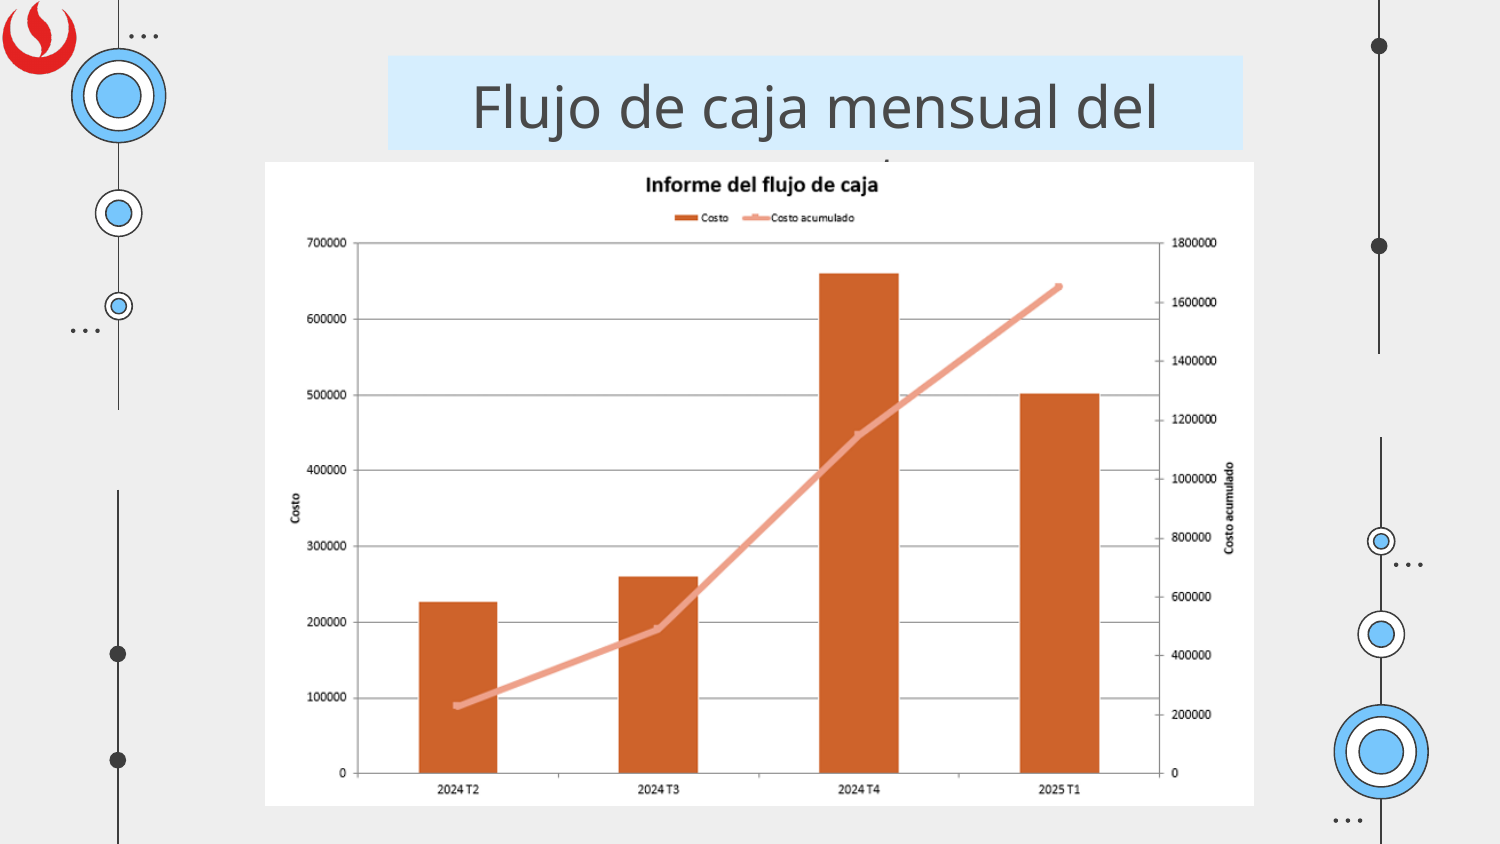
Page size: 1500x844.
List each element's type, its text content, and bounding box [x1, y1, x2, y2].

picture [0, 0, 80, 78]
title Flujo de caja mensual del proyecto [388, 55, 1243, 150]
picture [265, 162, 1254, 807]
